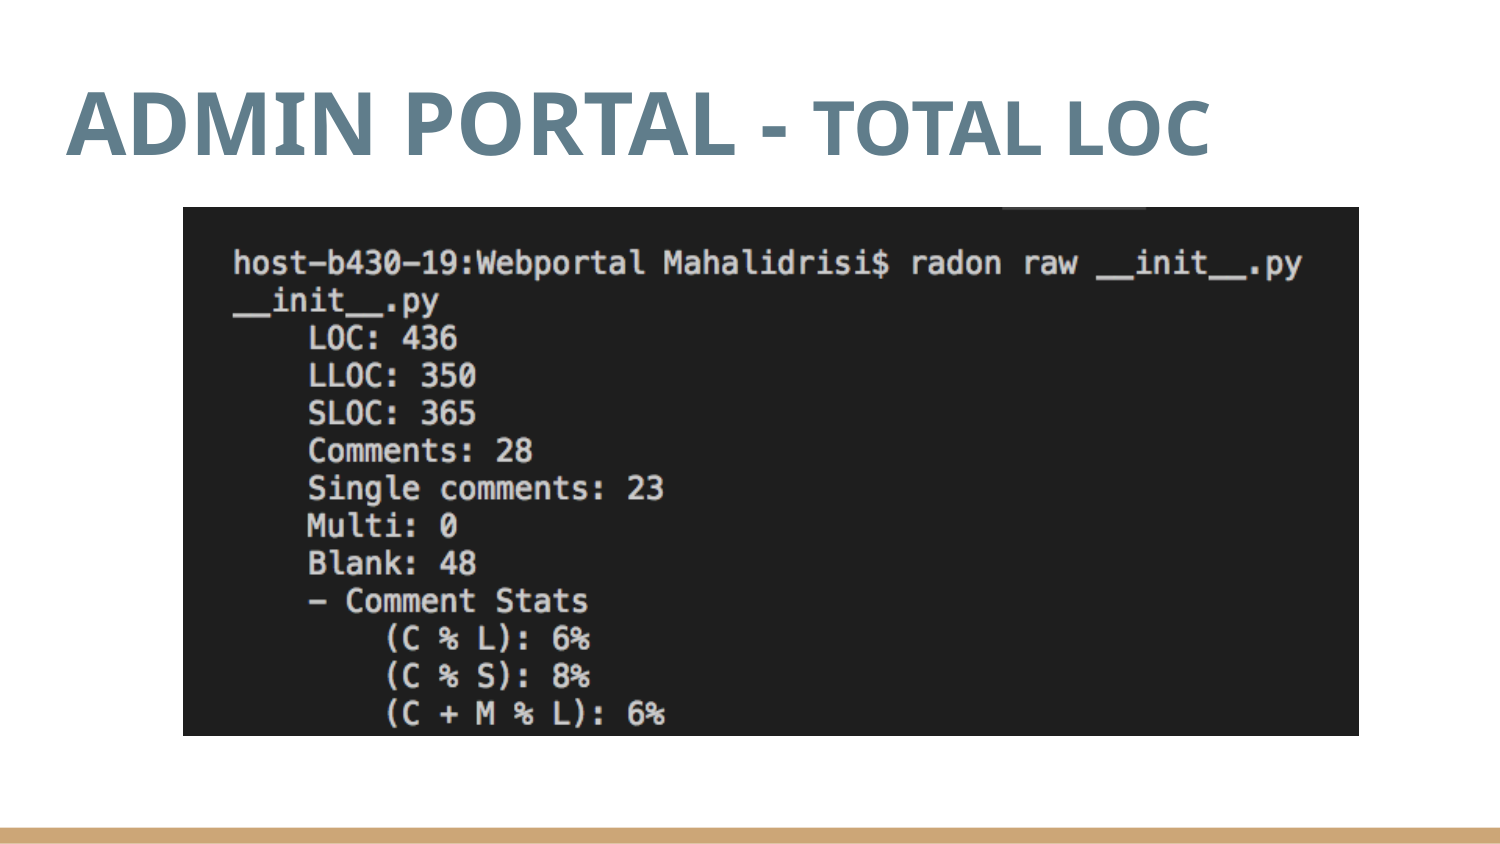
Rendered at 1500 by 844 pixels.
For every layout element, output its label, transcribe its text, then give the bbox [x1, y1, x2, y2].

picture [183, 207, 1359, 737]
title ADMIN PORTAL - TOTAL LOC [51, 51, 1449, 189]
